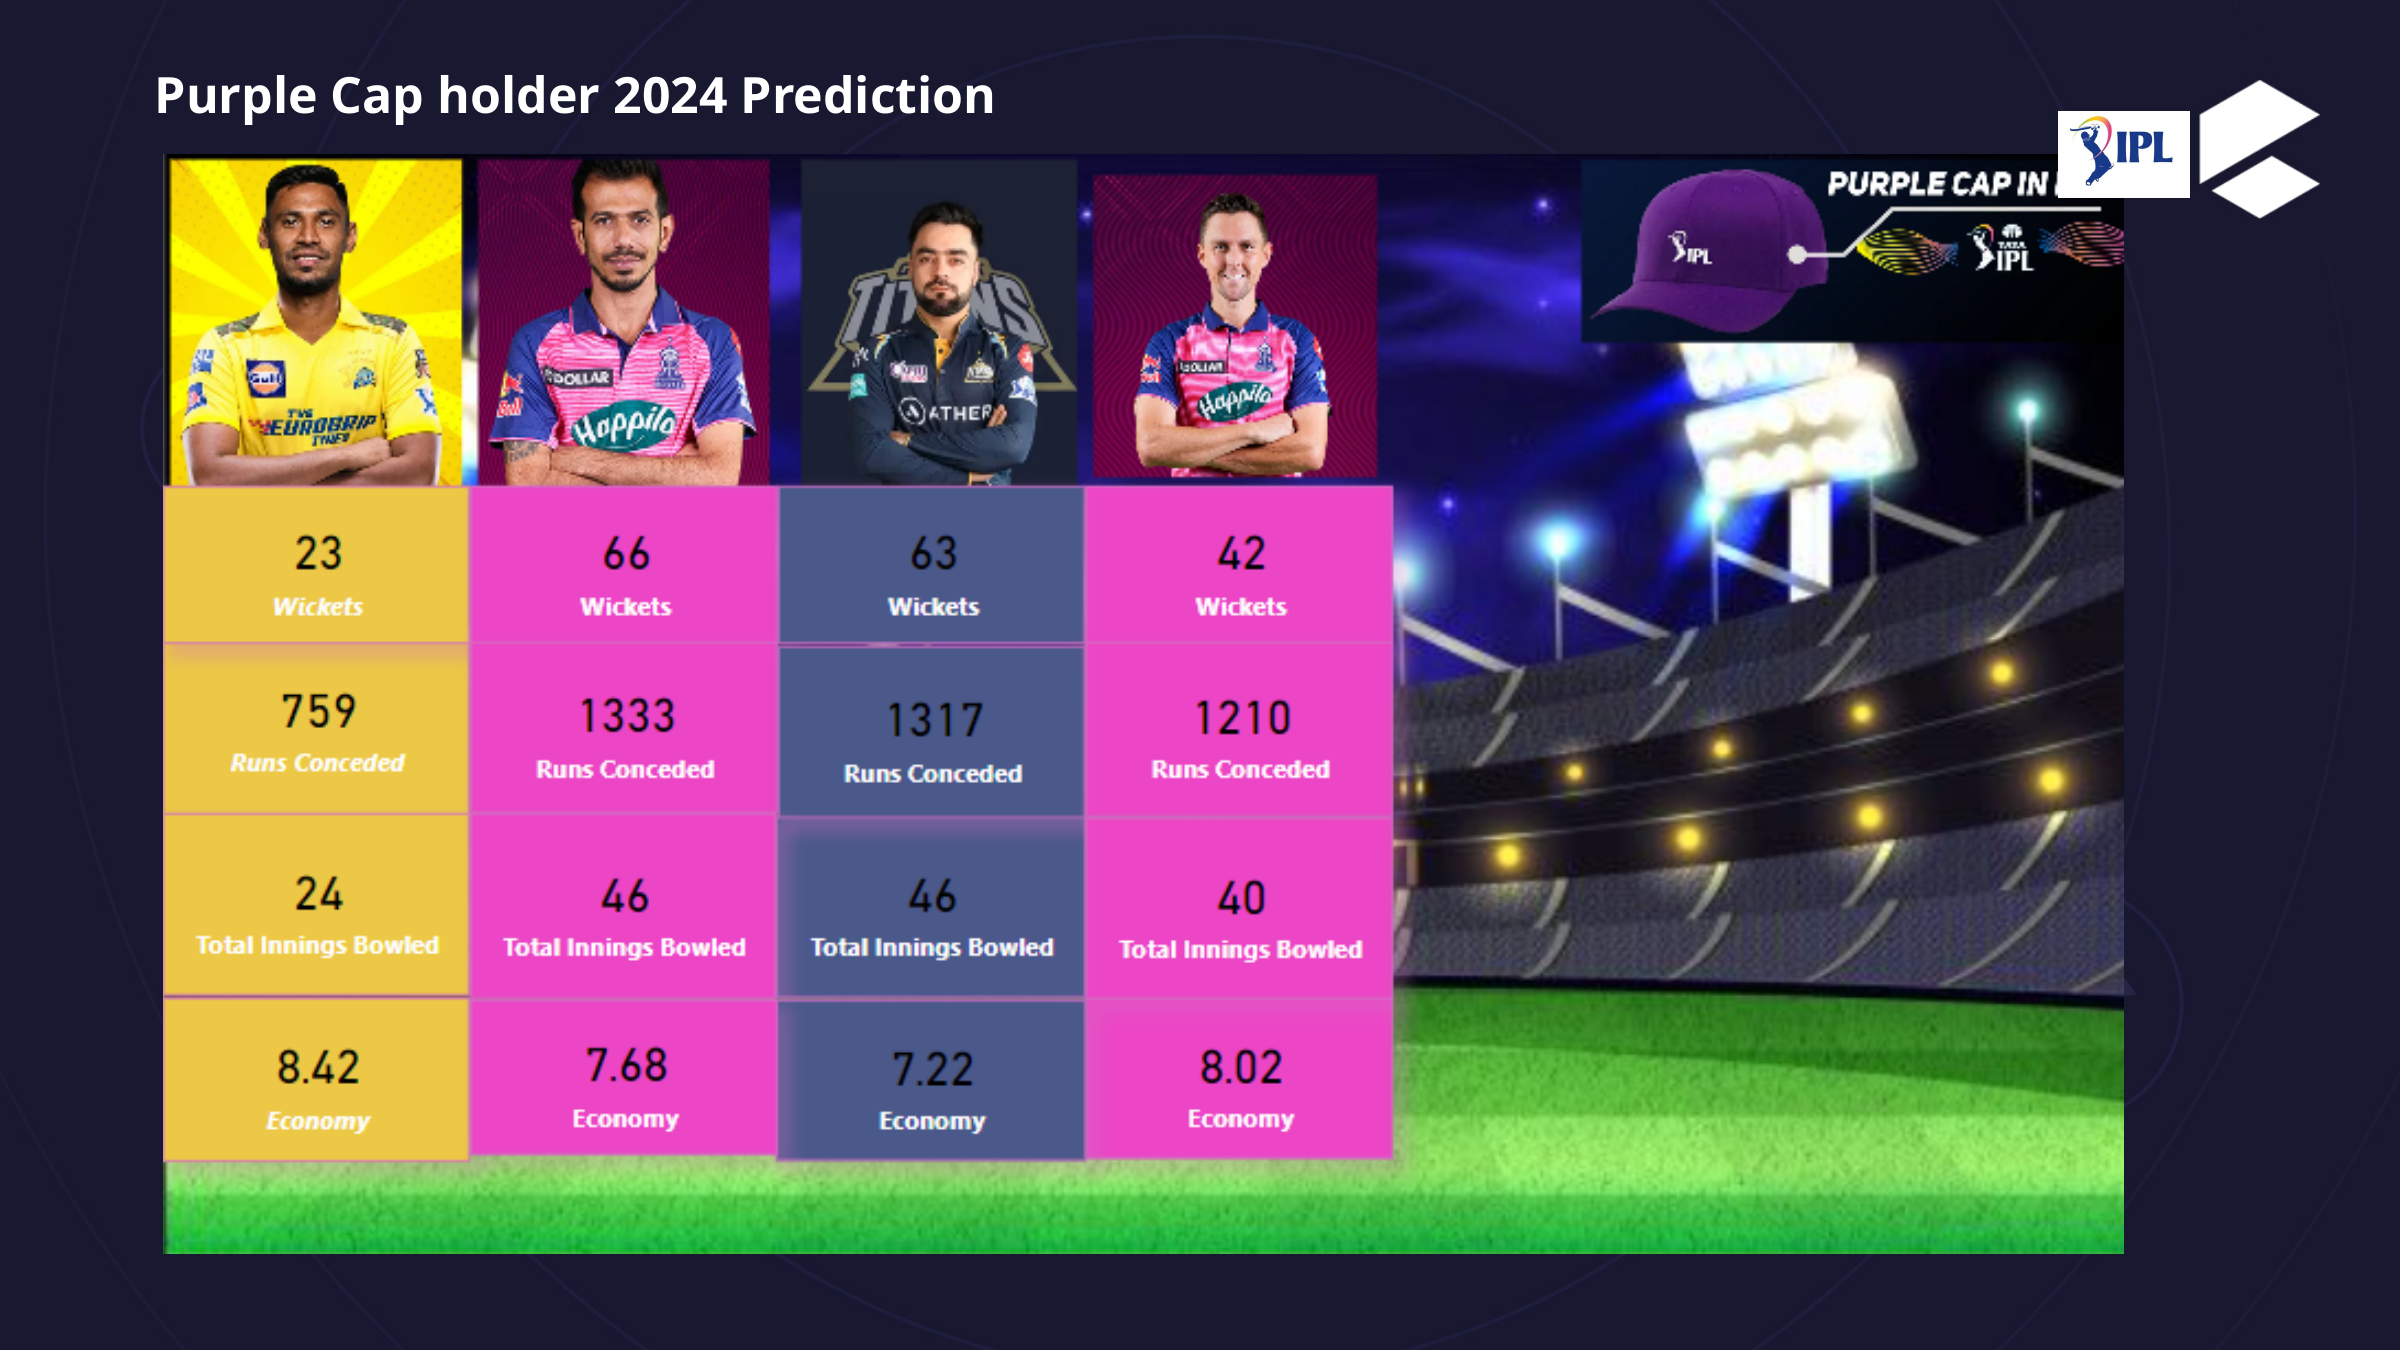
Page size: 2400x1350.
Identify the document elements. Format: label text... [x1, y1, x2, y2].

picture [0, 0, 2400, 1350]
text_box Purple Cap holder 2024 Prediction [139, 56, 1012, 132]
